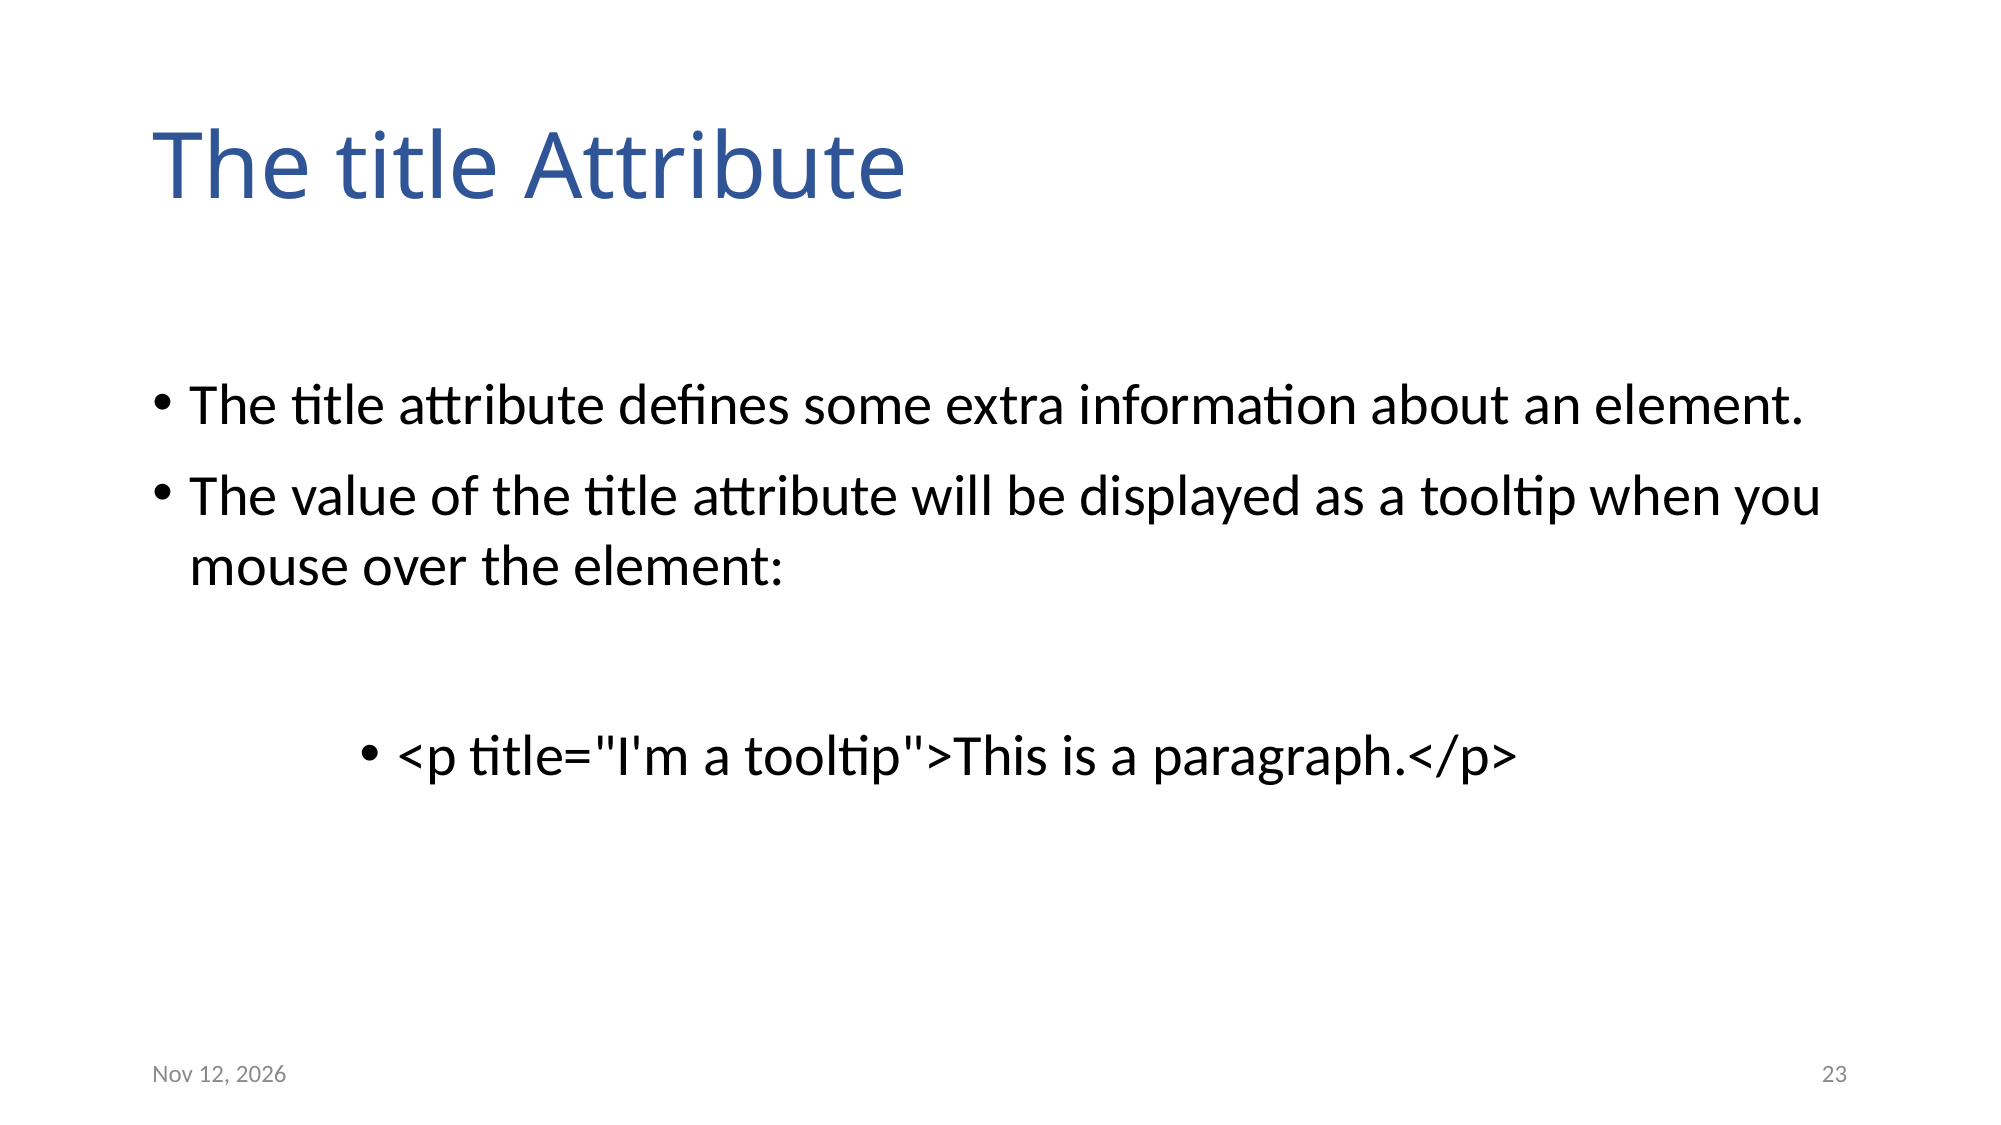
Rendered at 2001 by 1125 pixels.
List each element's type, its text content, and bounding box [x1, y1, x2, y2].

slide_number 23 [1412, 1042, 1863, 1103]
text_box <p title="I'm a tooltip">This is a paragraph.</p> [344, 674, 2000, 1066]
list The title attribute defines some extra information about an element. The value of the title attribute will be displayed as a tooltip when you mouse over the element: [137, 358, 1863, 608]
title The title Attribute [137, 59, 1863, 278]
slide_number 13-Jan-24 [137, 1042, 588, 1103]
